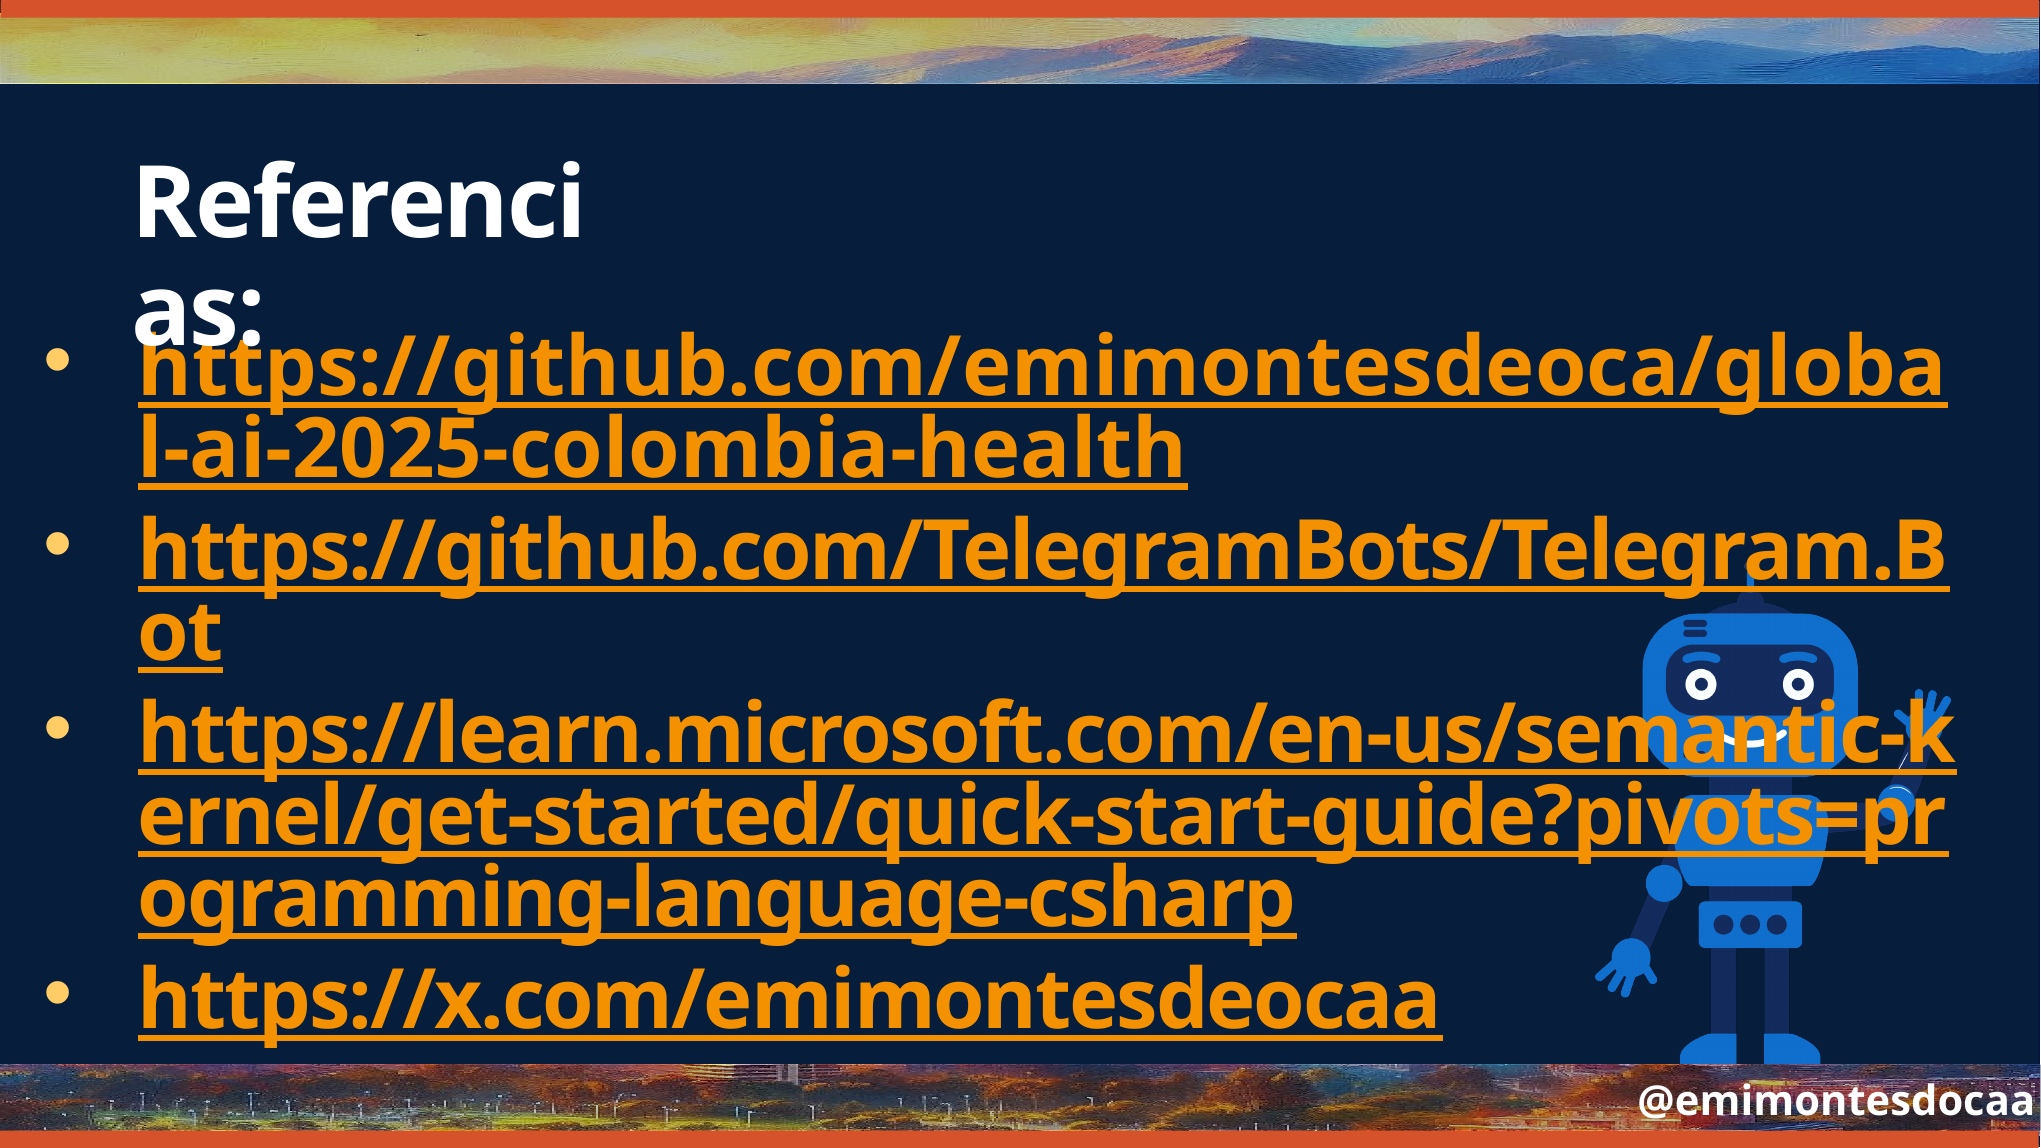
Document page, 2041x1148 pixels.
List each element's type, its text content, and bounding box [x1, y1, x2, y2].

text_box @emimontesdocaa [1636, 1073, 2037, 1125]
text_box Referencias: [107, 136, 662, 325]
picture [0, 18, 2039, 84]
text_box https://github.com/emimontesdeoca/global-ai-2025-colombia-health https://github.com/TelegramBots/Telegram.Bot https://learn.microsoft.com/en-us/semantic-kernel/get-started/quick-start-guide?pivots=programming-language-csharp https://x.com/emimontesdeocaa [20, 298, 1983, 1052]
picture [0, 1052, 2041, 1136]
